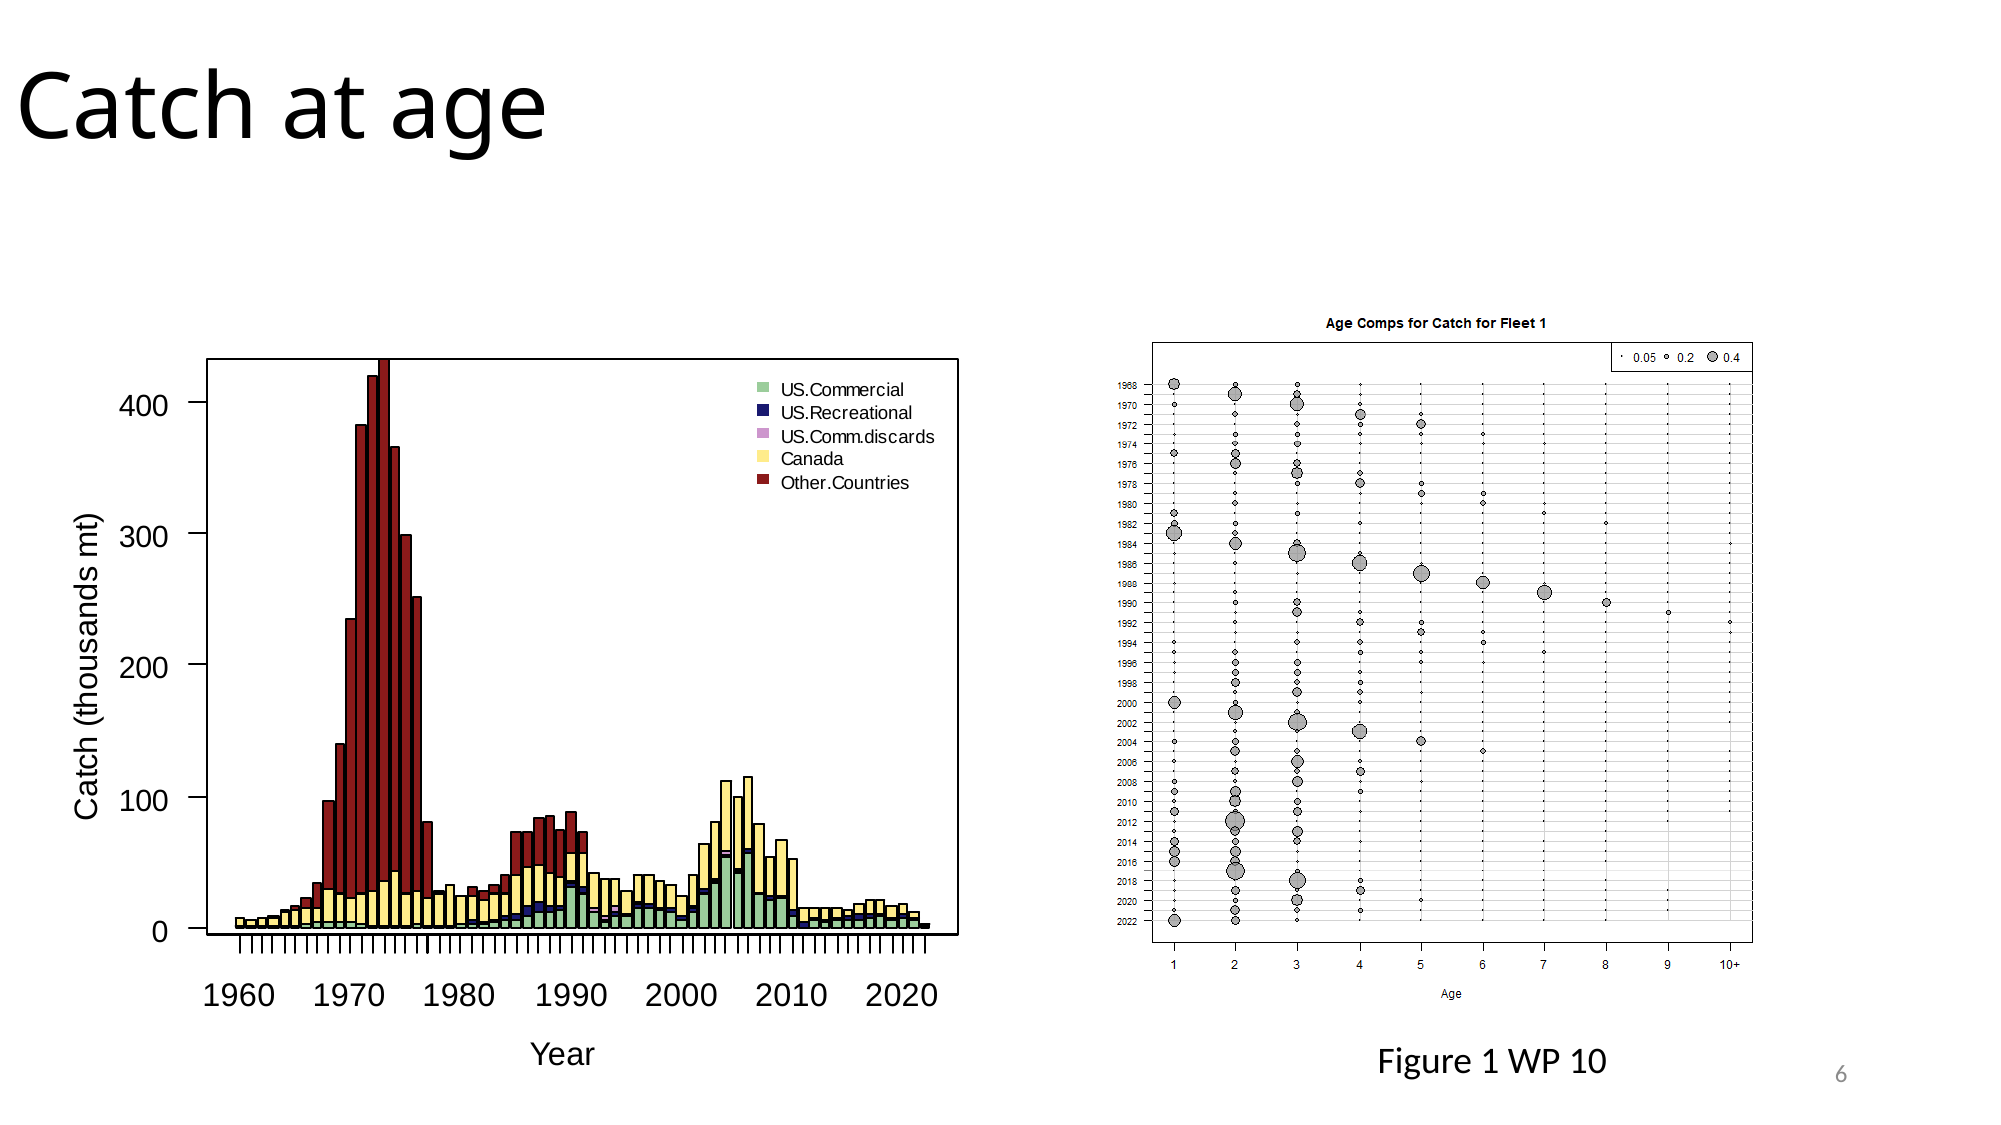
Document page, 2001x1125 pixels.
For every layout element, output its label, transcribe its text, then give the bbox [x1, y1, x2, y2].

picture [52, 320, 972, 1075]
text_box Figure 1 WP 10 [1362, 1028, 1686, 1089]
slide_number 6 [1412, 1042, 1863, 1103]
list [1080, 299, 1795, 1014]
text_box Catch at age [0, 0, 1725, 218]
